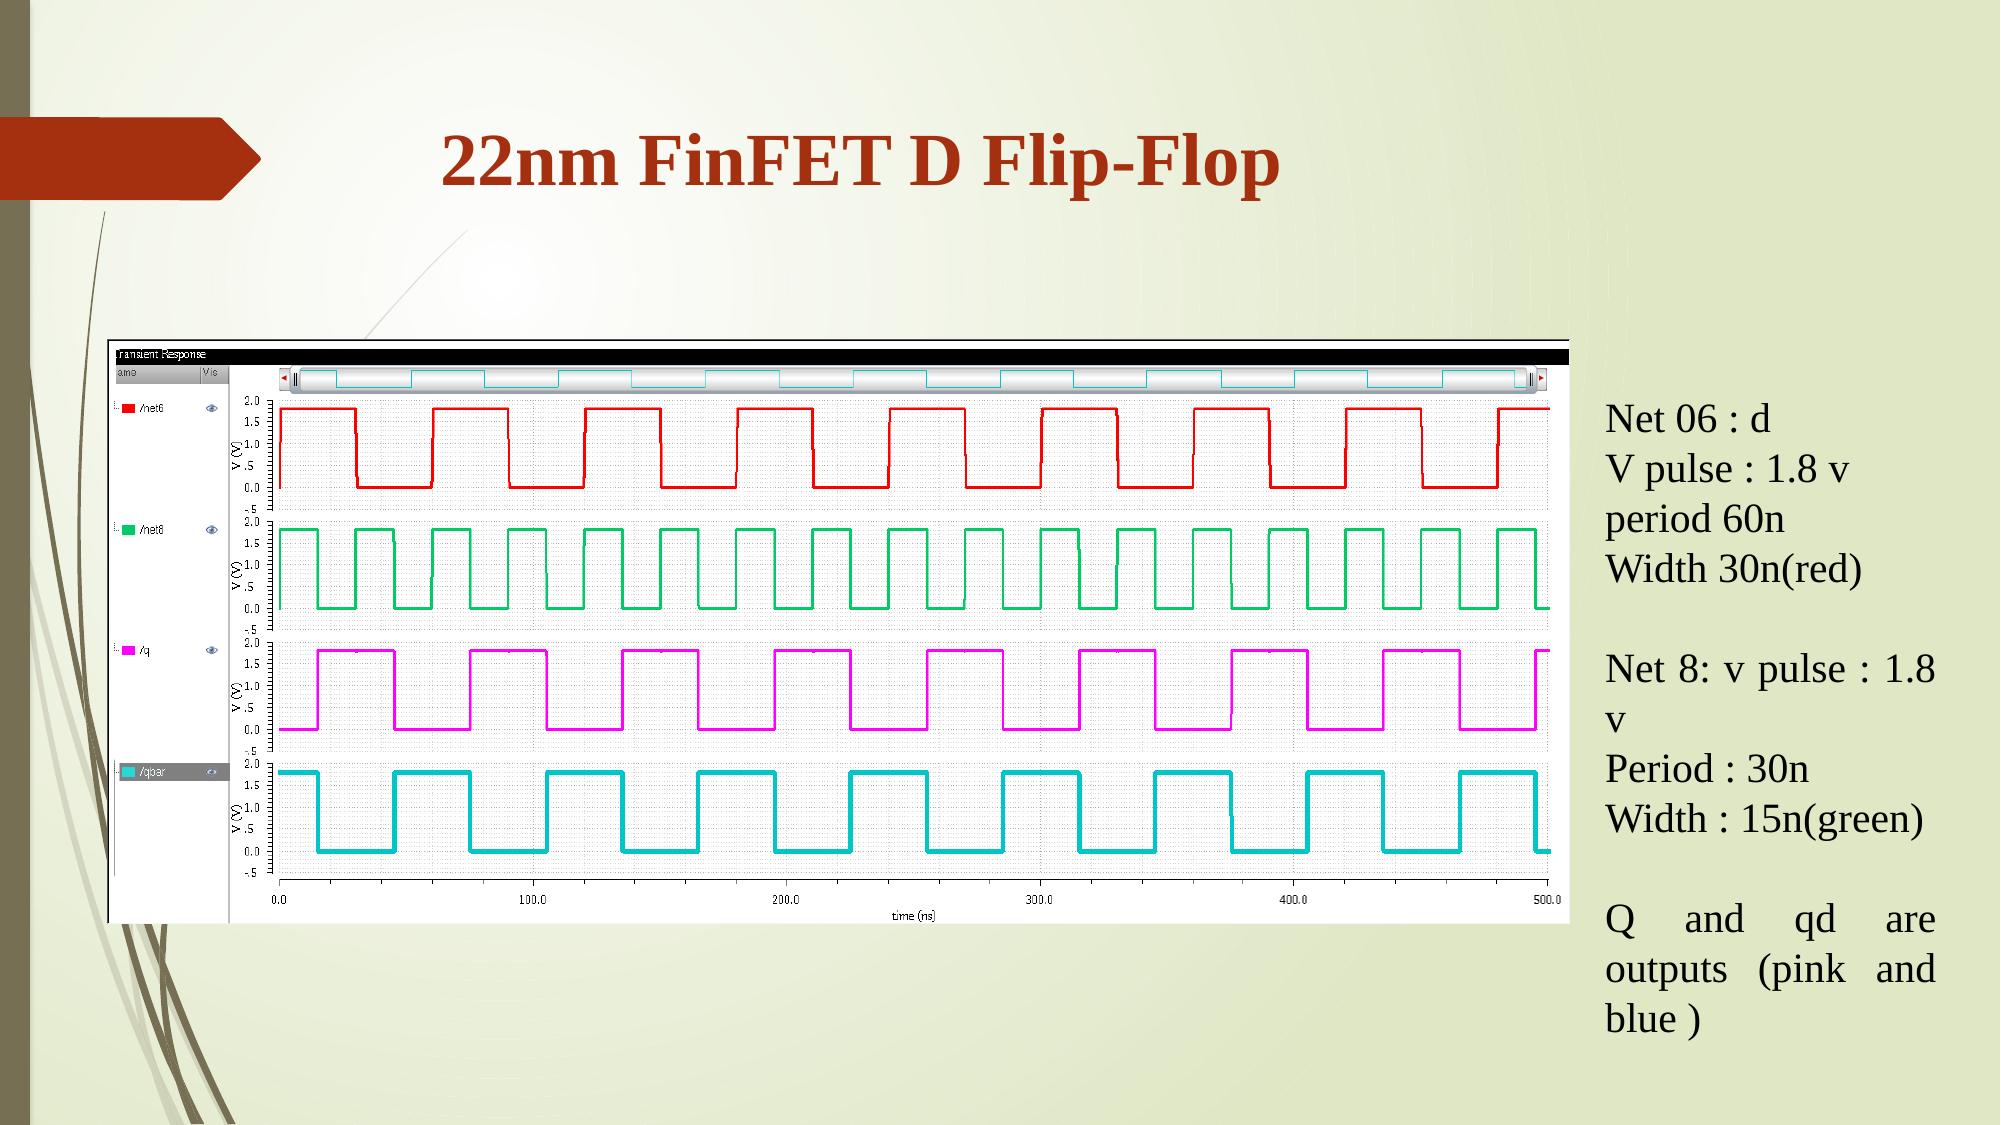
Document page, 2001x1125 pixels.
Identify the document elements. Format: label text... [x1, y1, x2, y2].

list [106, 339, 1570, 924]
text_box Net 06 : d V pulse : 1.8 v period 60n Width 30n(red) Net 8: v pulse : 1.8 v Period : 30n Width : 15n(green) Q and qd are outputs (pink and blue ) [1590, 383, 1952, 1093]
title 22nm FinFET D Flip-Flop [425, 102, 1888, 313]
